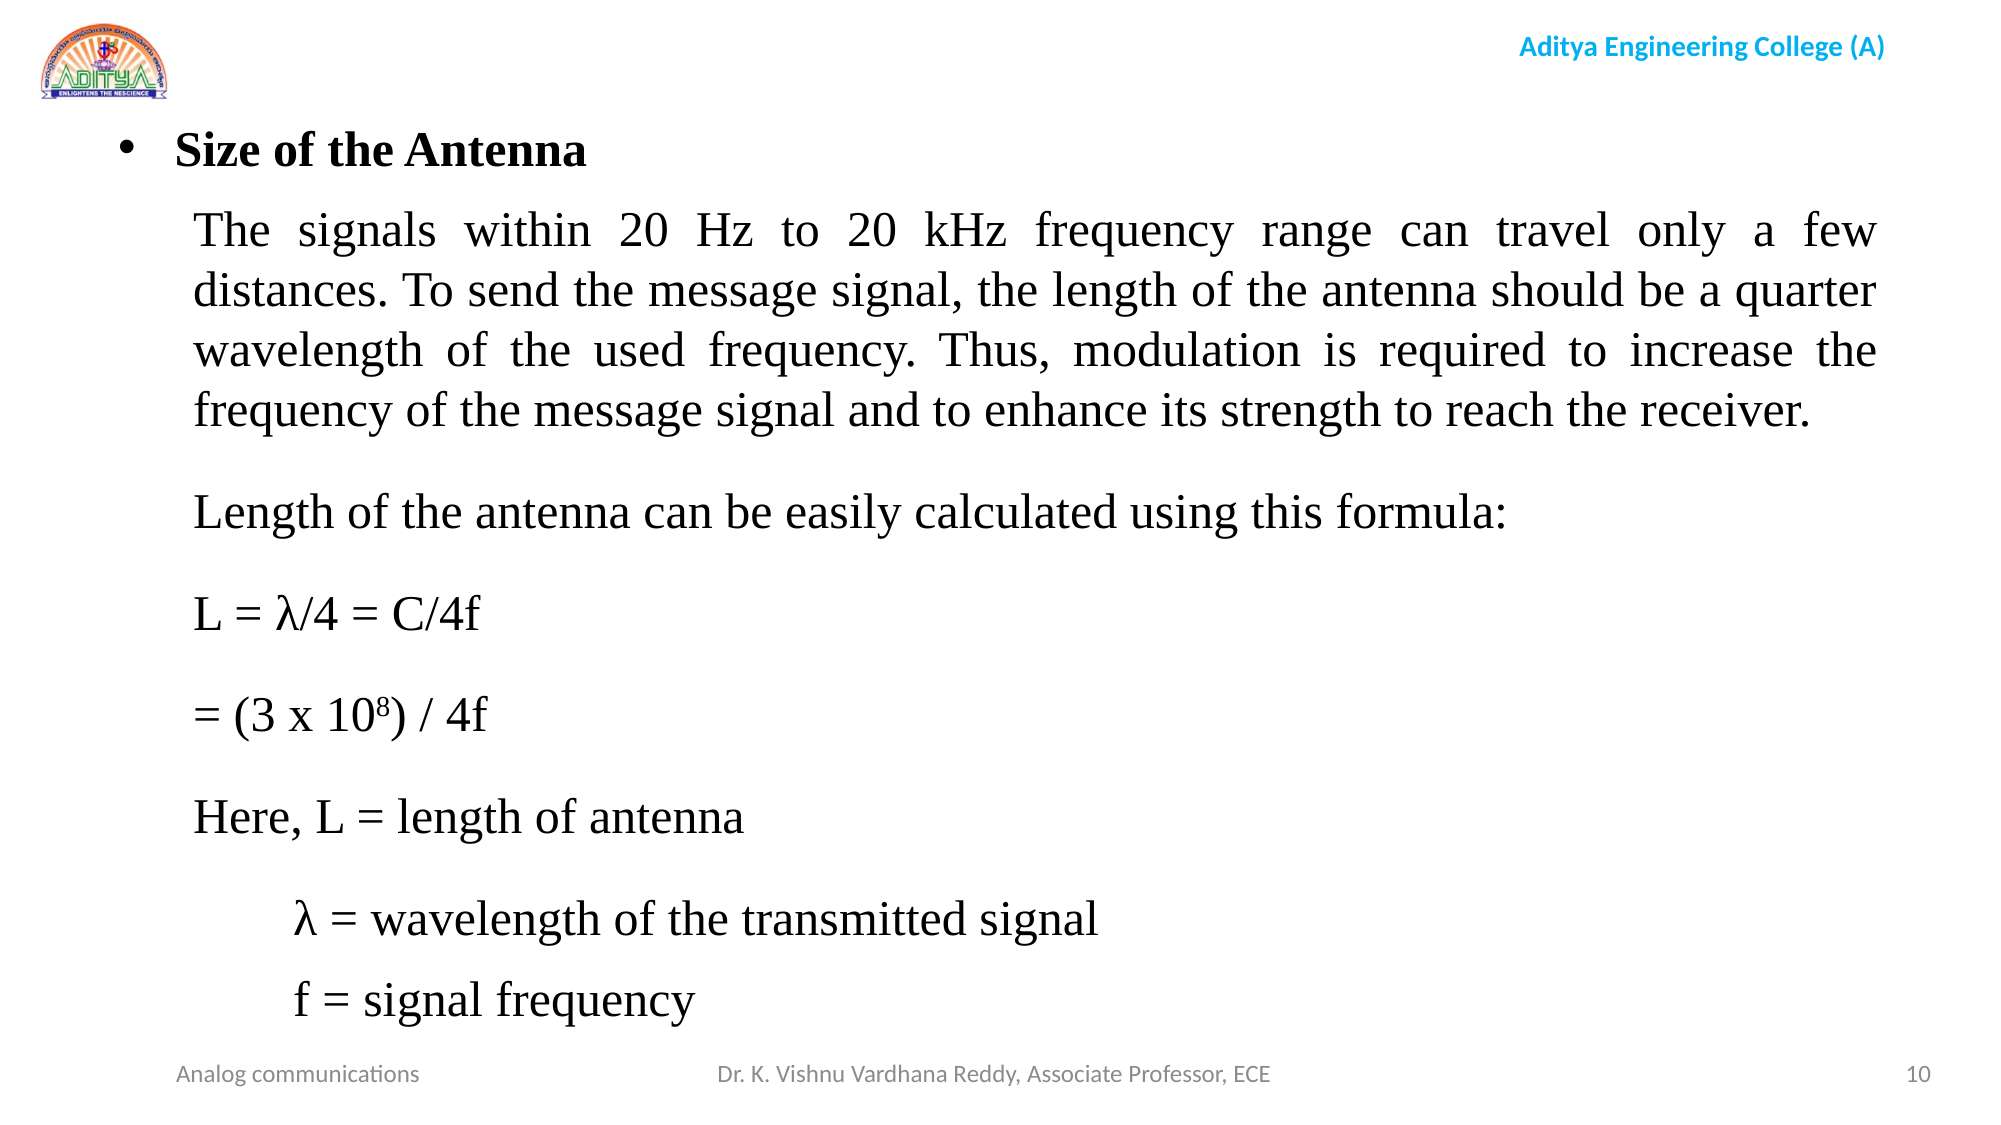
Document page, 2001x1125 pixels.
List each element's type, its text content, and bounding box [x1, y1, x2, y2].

footer Analog communications Dr. K. Vishnu Vardhana Reddy, Associate Professor, ECE [112, 1042, 1338, 1103]
slide_number 10 [1496, 1042, 1947, 1103]
text_box Size of the Antenna The signals within 20 Hz to 20 kHz frequency range can travel only a few distances. To send the message signal, the length of the antenna should be a quarter wavelength of the used frequency. Thus, modulation is required to increase the frequency of the message signal and to enhance its strength to reach the receiver. Length of the antenna can be easily calculated using this formula: L = λ/4 = C/4f = (3 x 108) / 4f Here, L = length of antenna λ = wavelength of the transmitted signal f = signal frequency [103, 108, 1894, 1034]
picture [39, 23, 168, 100]
text_box Aditya Engineering College (A) [1504, 19, 1901, 70]
